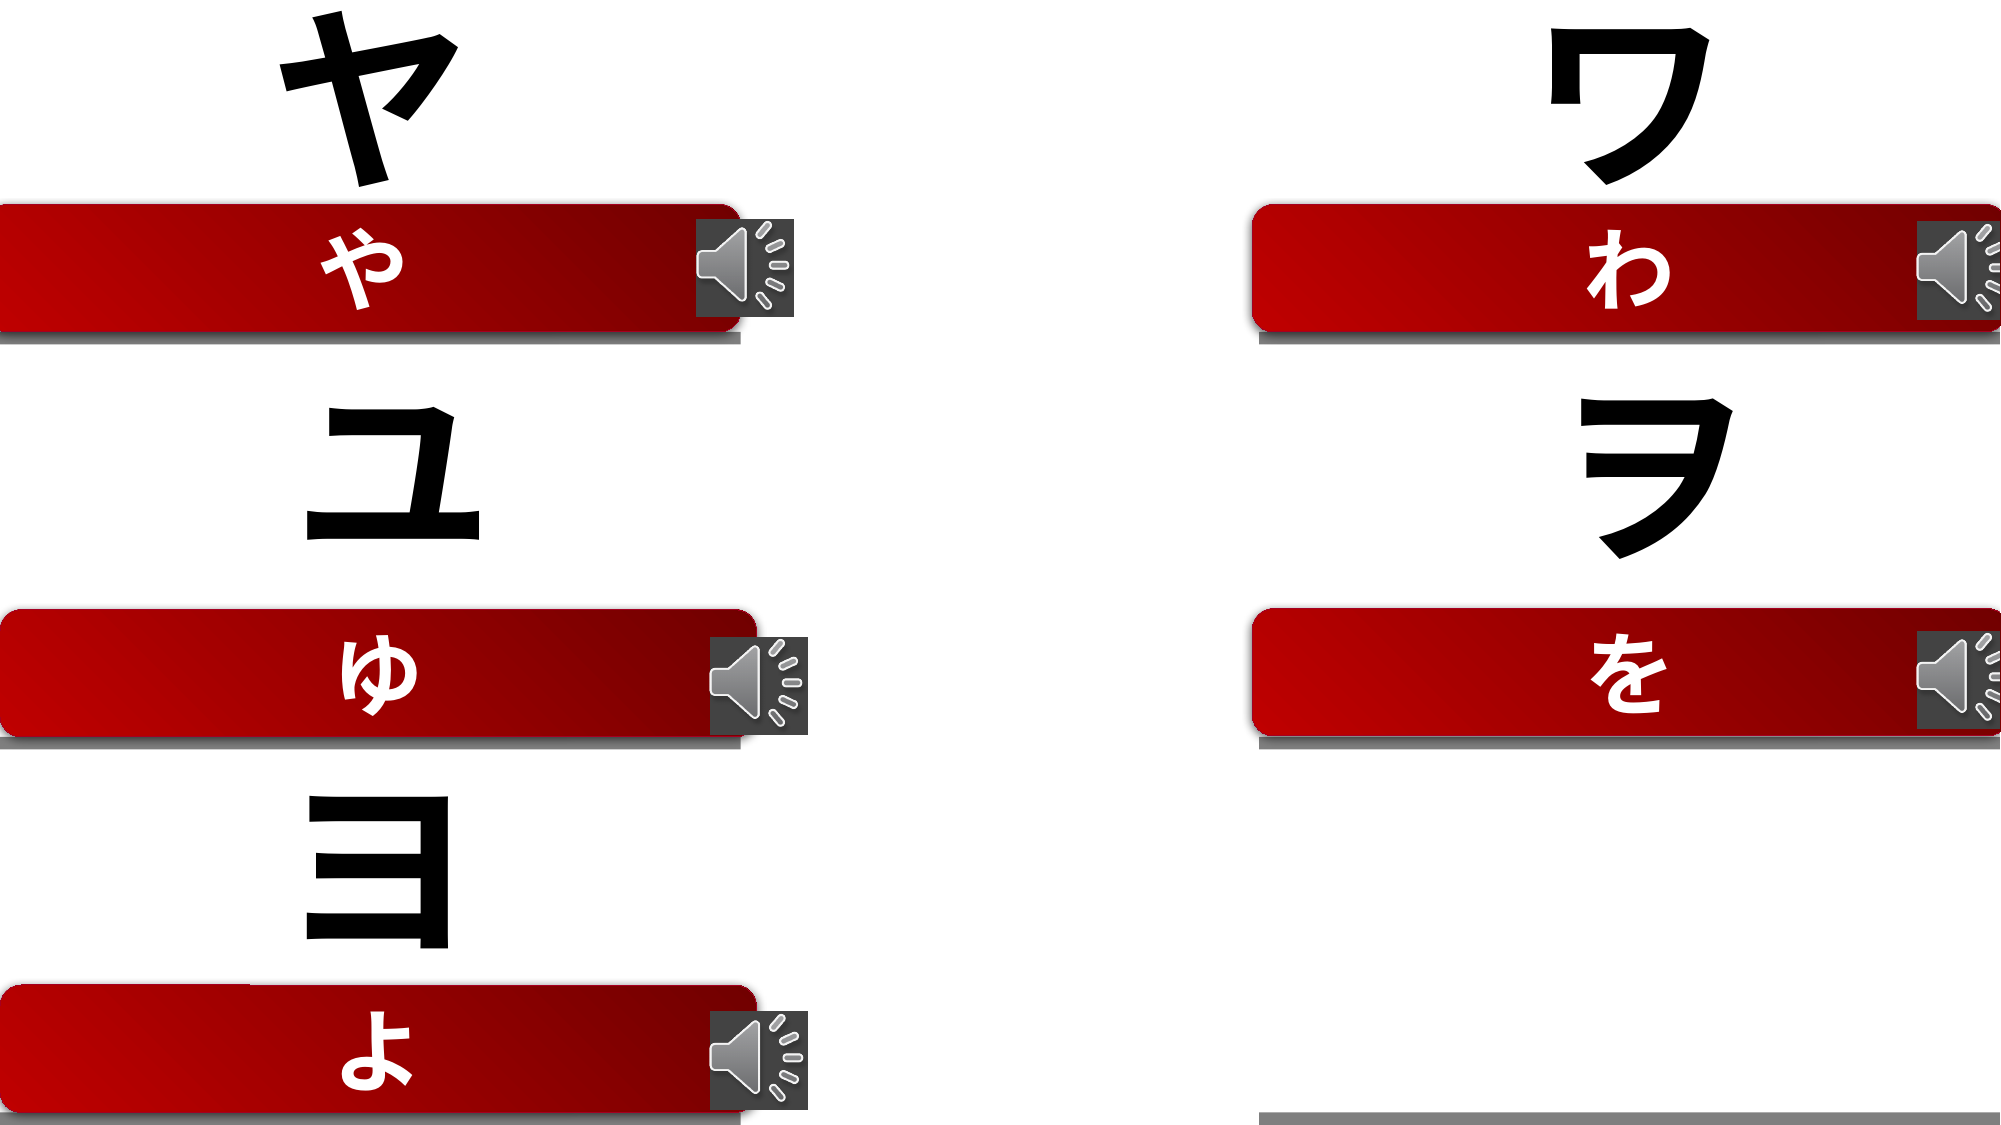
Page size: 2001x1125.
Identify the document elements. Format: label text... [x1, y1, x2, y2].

text_box ヨ [134, 815, 622, 907]
text_box ゆ [0, 609, 757, 737]
text_box や [0, 204, 740, 332]
text_box ヤ [126, 49, 614, 141]
text_box [1259, 743, 2000, 750]
text_box わ [1252, 204, 2000, 332]
text_box [1825, 340, 2000, 345]
text_box ワ [1385, 49, 1874, 141]
text_box ユ [149, 421, 637, 514]
text_box [0, 1115, 741, 1125]
picture [695, 218, 796, 319]
text_box [0, 739, 741, 750]
text_box [1259, 1112, 2000, 1125]
text_box よ [0, 984, 757, 1113]
picture [709, 1010, 810, 1111]
text_box を [1252, 608, 2000, 736]
text_box ヲ [1408, 421, 1896, 514]
text_box [1259, 340, 1277, 345]
text_box [559, 334, 741, 345]
picture [708, 635, 809, 736]
picture [1915, 220, 2000, 321]
picture [1915, 629, 2000, 730]
